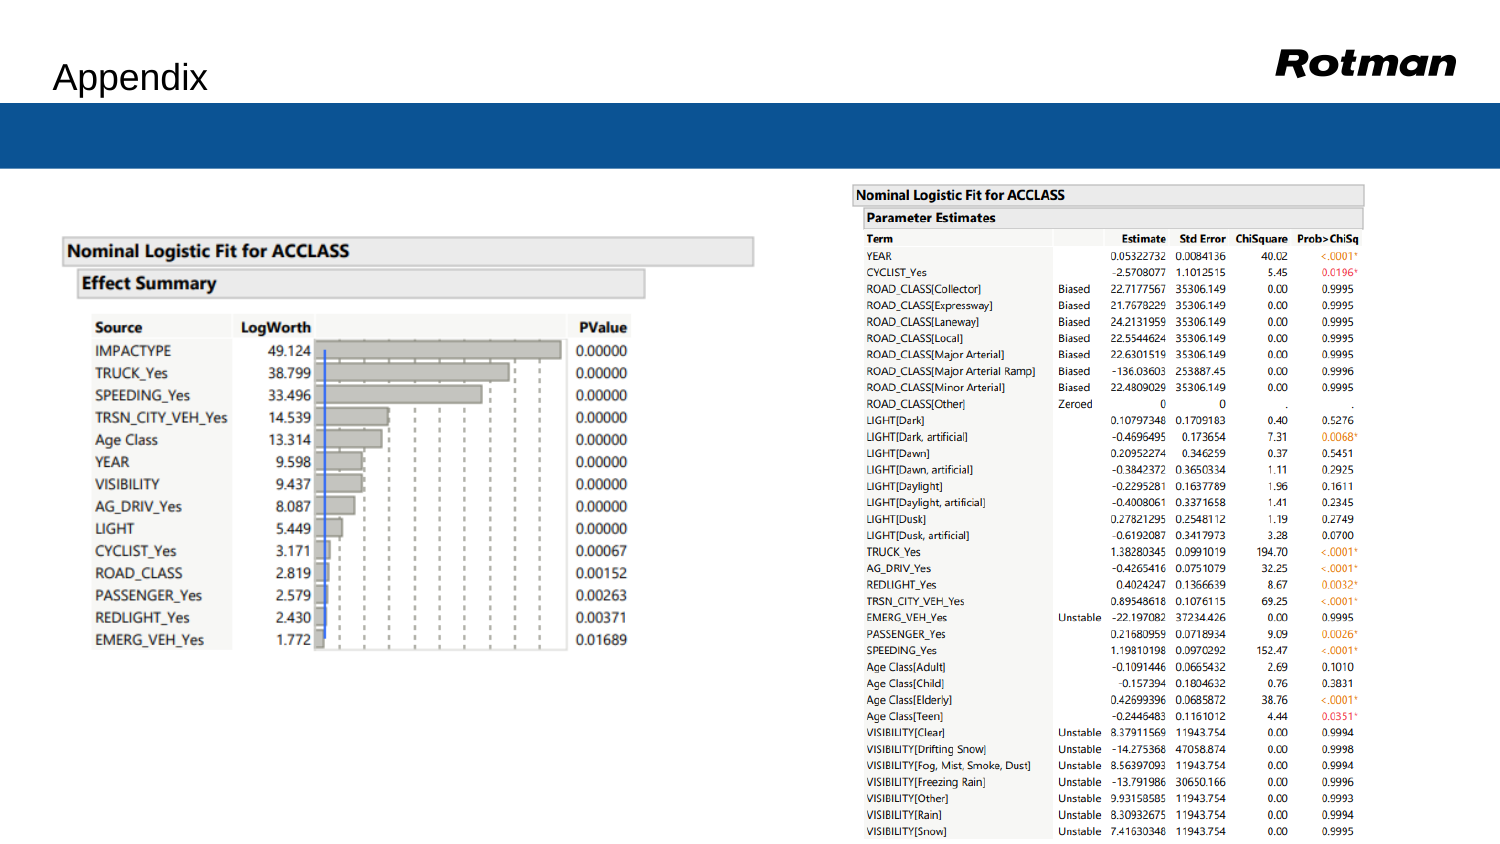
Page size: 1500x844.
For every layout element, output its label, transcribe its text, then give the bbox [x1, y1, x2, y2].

picture [41, 219, 783, 666]
picture [1266, 39, 1466, 91]
picture [836, 178, 1452, 842]
title Appendix [41, 33, 1223, 104]
